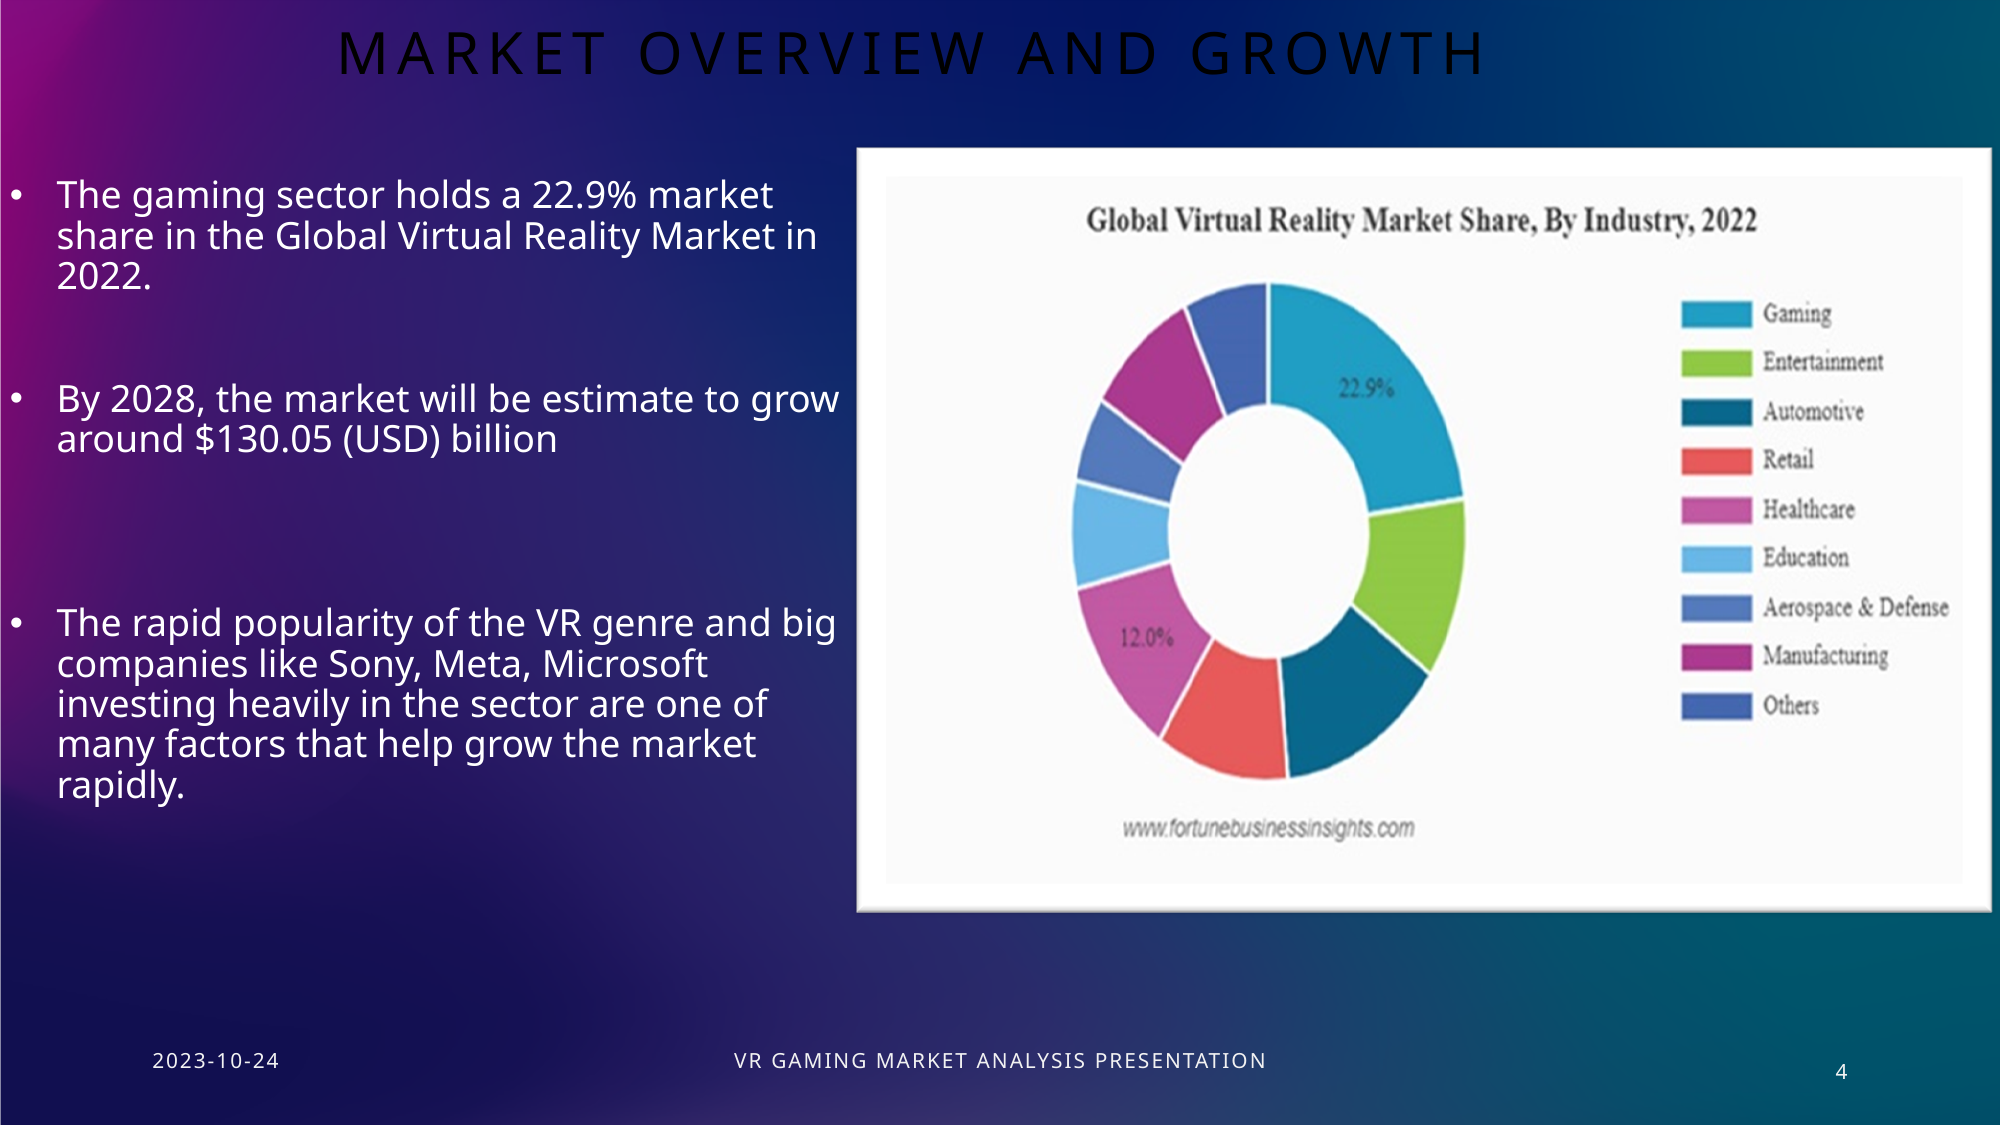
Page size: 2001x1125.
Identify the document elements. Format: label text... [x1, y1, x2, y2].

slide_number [137, 1042, 588, 1103]
title Market Overview and Growth [321, 22, 1655, 83]
slide_number 4 [1412, 1042, 1863, 1103]
picture [0, 0, 1992, 1125]
footer VR Gaming Market analysis Presentation [662, 1042, 1338, 1103]
list The gaming sector holds a 22.9% market share in the Global Virtual Reality Market in 2022. By 2028, the market will be estimate to grow around $130.05 (USD) billion The rapid popularity of the VR genre and big companies like Sony, Meta, Microsoft investing heavily in the sector are one of many factors that help grow the market rapidly. [0, 168, 847, 922]
